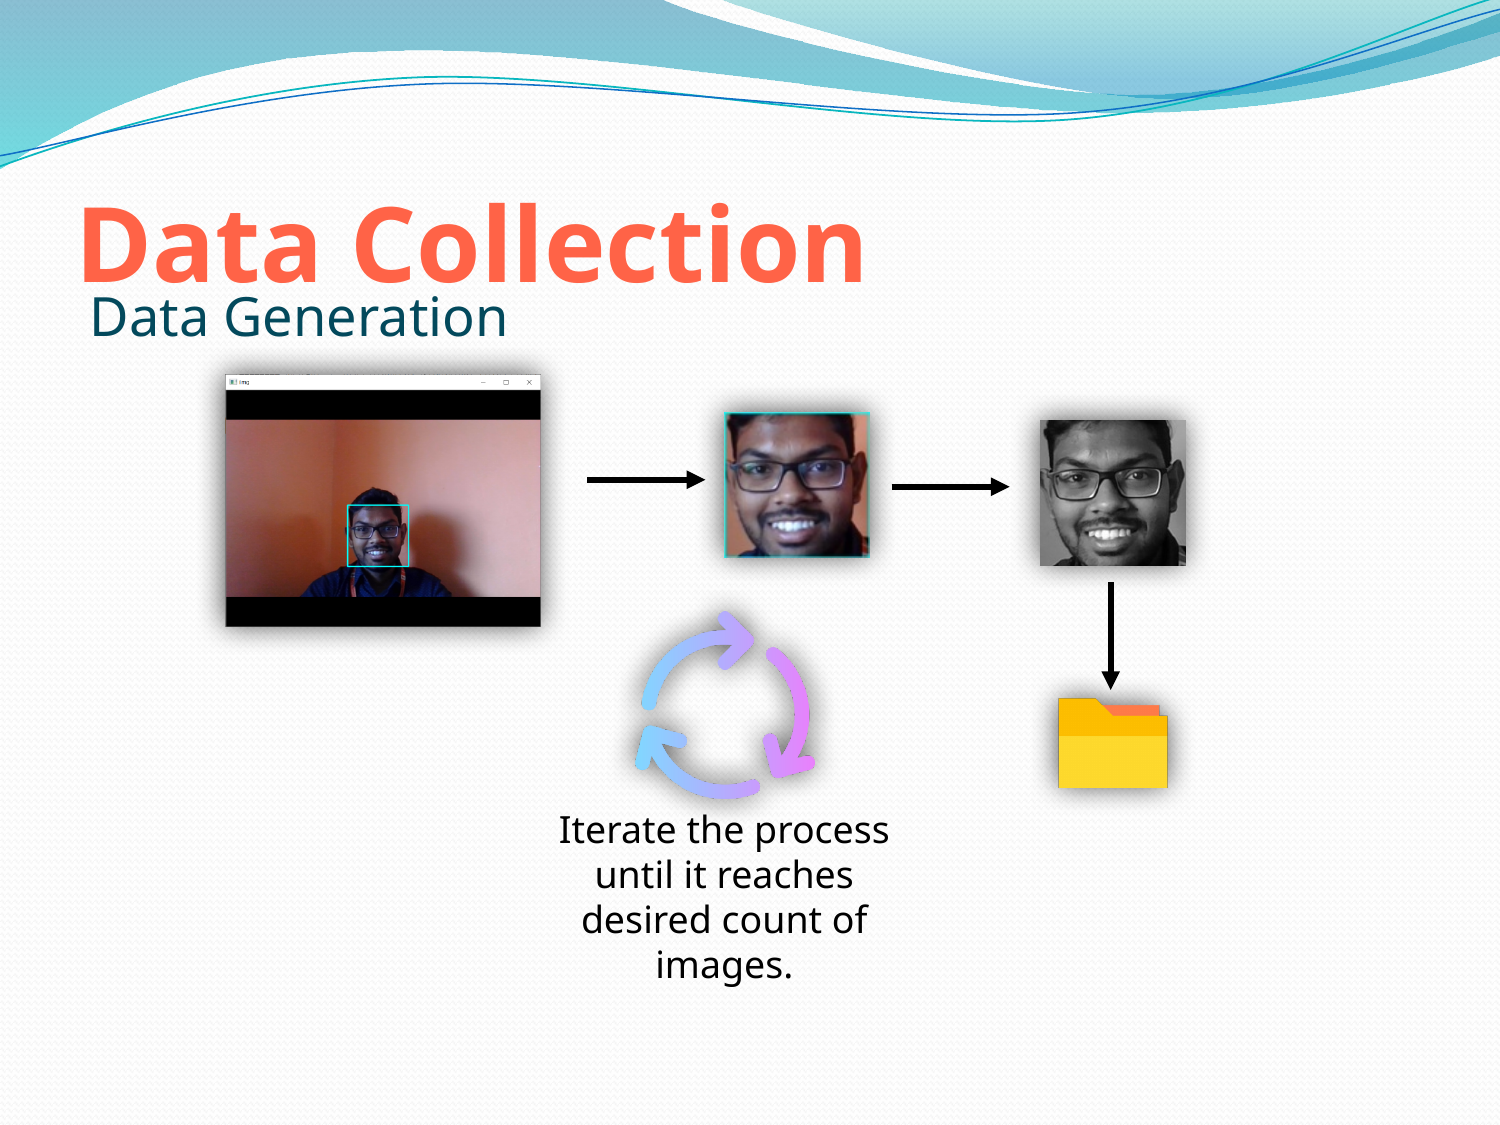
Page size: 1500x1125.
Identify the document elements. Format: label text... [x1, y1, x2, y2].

picture [224, 374, 541, 628]
picture [1057, 687, 1169, 799]
picture [630, 611, 819, 799]
picture [1040, 420, 1186, 566]
picture [724, 412, 870, 558]
list Data Generation [75, 275, 1425, 1006]
title Data Collection [75, 115, 1425, 275]
text_box Iterate the process until it reaches desired count of images. [517, 798, 932, 994]
